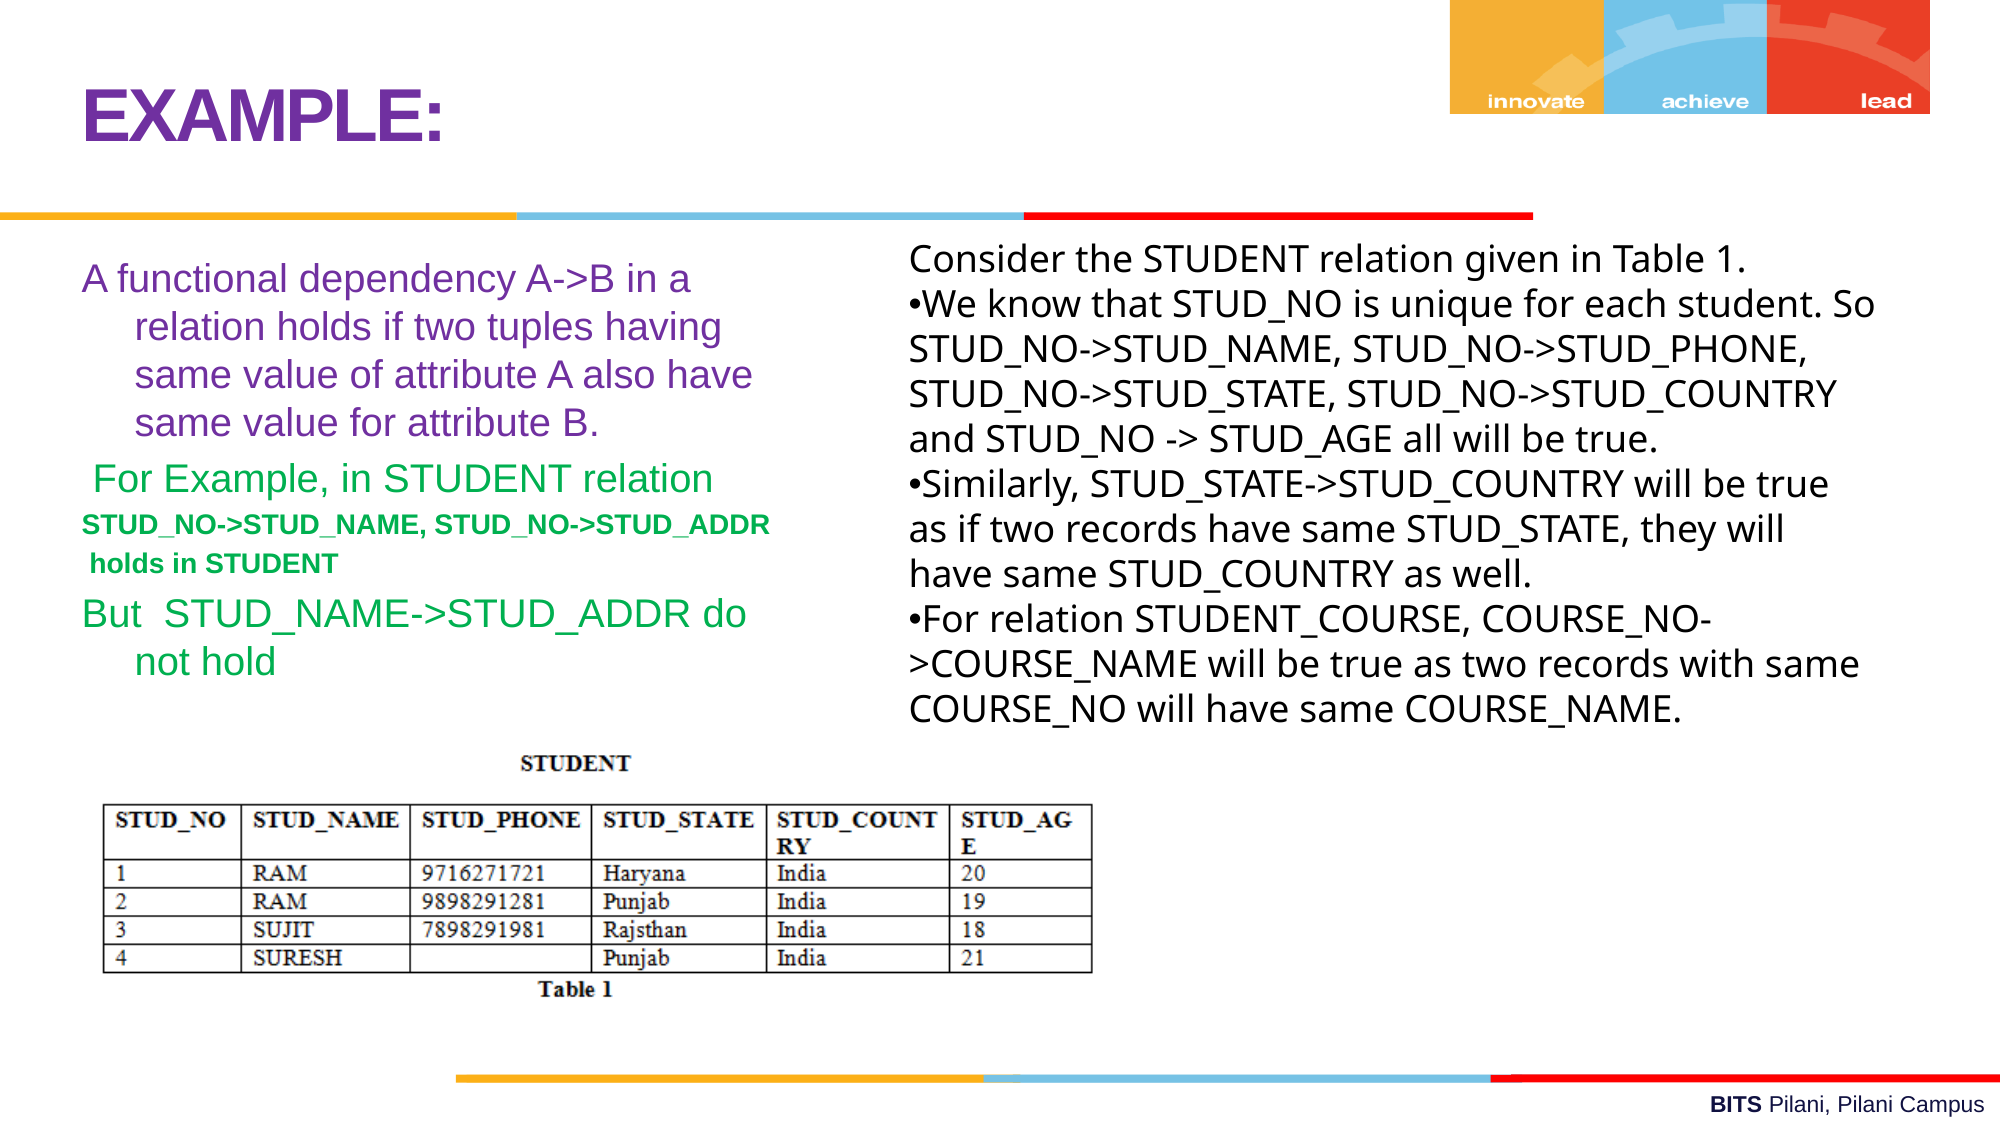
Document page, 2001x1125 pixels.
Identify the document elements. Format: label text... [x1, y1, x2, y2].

list EXAMPLE: [66, 24, 1450, 213]
text_box Consider the STUDENT relation given in Table 1. We know that STUD_NO is unique for each student. So STUD_NO->STUD_NAME, STUD_NO->STUD_PHONE, STUD_NO->STUD_STATE, STUD_NO->STUD_COUNTRY and STUD_NO -> STUD_AGE all will be true. Similarly, STUD_STATE->STUD_COUNTRY will be true as if two records have same STUD_STATE, they will have same STUD_COUNTRY as well. For relation STUDENT_COURSE, COURSE_NO->COURSE_NAME will be true as two records with same COURSE_NO will have same COURSE_NAME. [893, 228, 1894, 738]
list A functional dependency A->B in a relation holds if two tuples having same value of attribute A also have same value for attribute B. For Example, in STUDENT relation STUD_NO->STUD_NAME, STUD_NO->STUD_ADDR holds in STUDENT But STUD_NAME->STUD_ADDR do not hold [66, 245, 822, 697]
picture [1449, 0, 1930, 114]
picture [14, 729, 1157, 1030]
